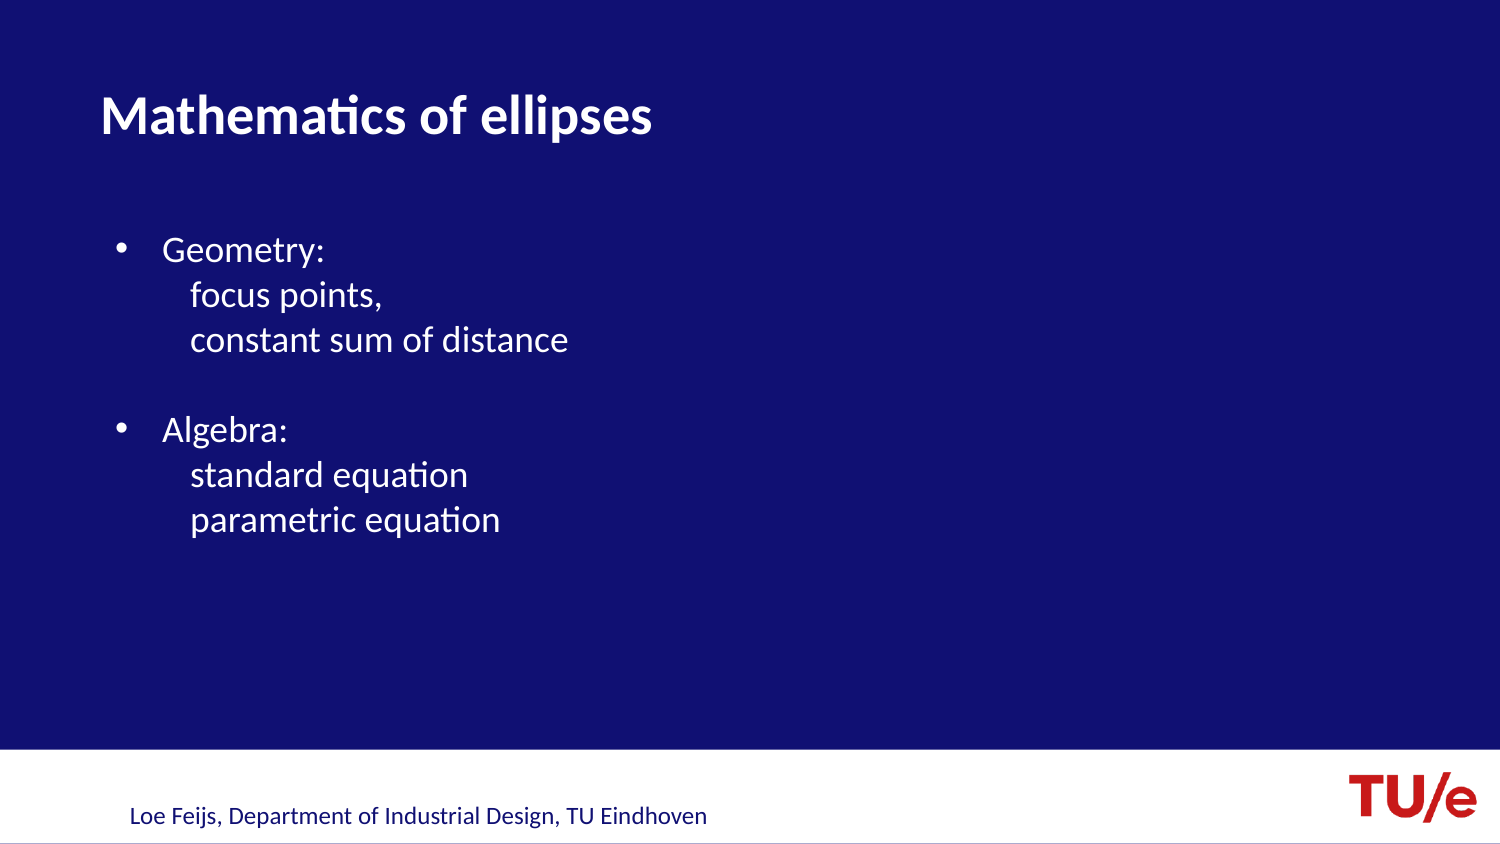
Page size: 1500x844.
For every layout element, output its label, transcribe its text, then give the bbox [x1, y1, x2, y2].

text_box Geometry: focus points, constant sum of distance Algebra: standard equation parametric equation [100, 217, 990, 548]
title Mathematics of ellipses [100, 89, 1401, 154]
picture [1336, 759, 1489, 835]
footer Loe Feijs, Department of Industrial Design, TU Eindhoven [129, 799, 1234, 844]
